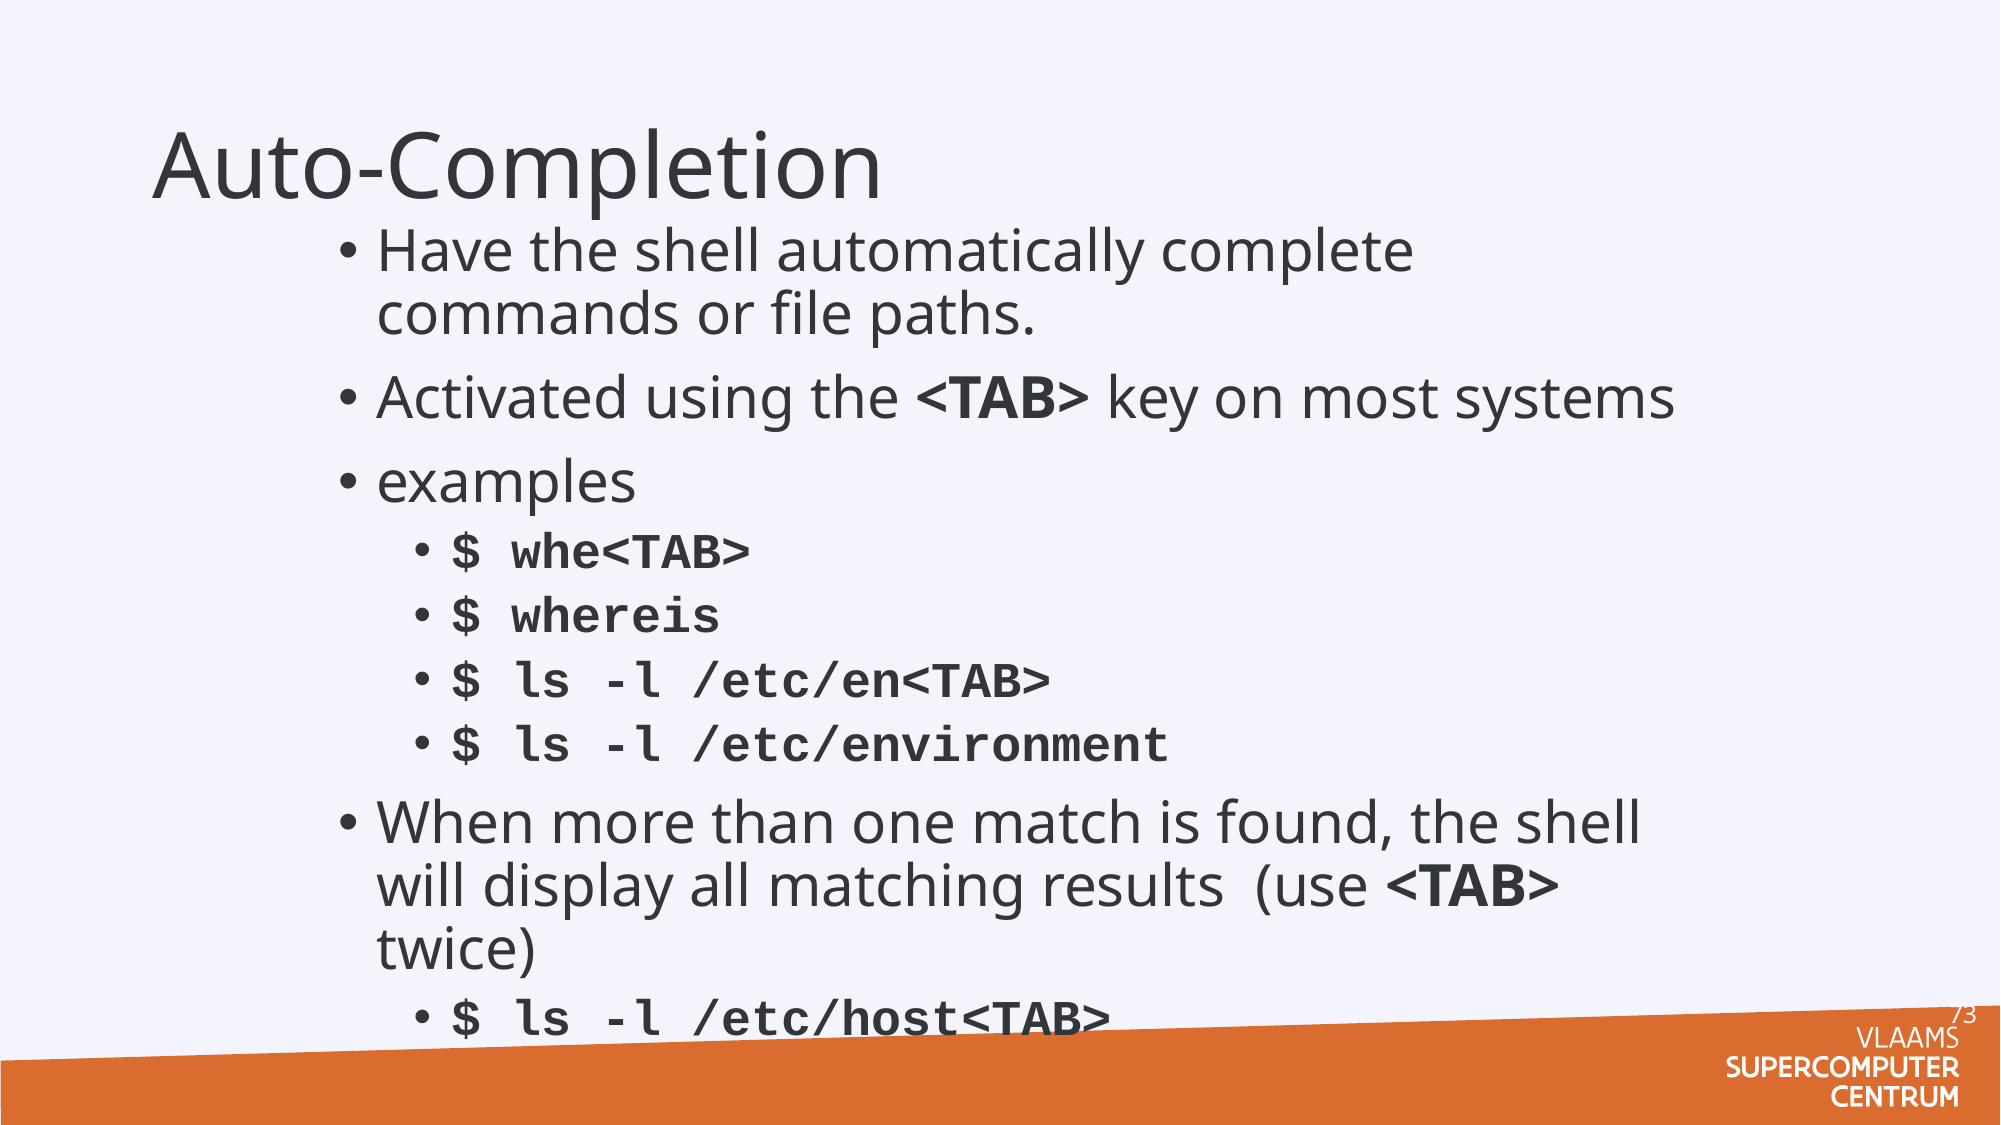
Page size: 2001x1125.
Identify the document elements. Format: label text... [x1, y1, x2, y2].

picture [1725, 1021, 1960, 1117]
slide_number 73 [1787, 992, 1993, 1040]
list Have the shell automatically complete commands or file paths. Activated using the <TAB> key on most systems examples $ whe<TAB> $ whereis $ ls -l /etc/en<TAB> $ ls -l /etc/environment When more than one match is found, the shell will display all matching results (use <TAB> twice) $ ls -l /etc/host<TAB> [338, 221, 1706, 1012]
title Auto-Completion [137, 59, 1863, 278]
